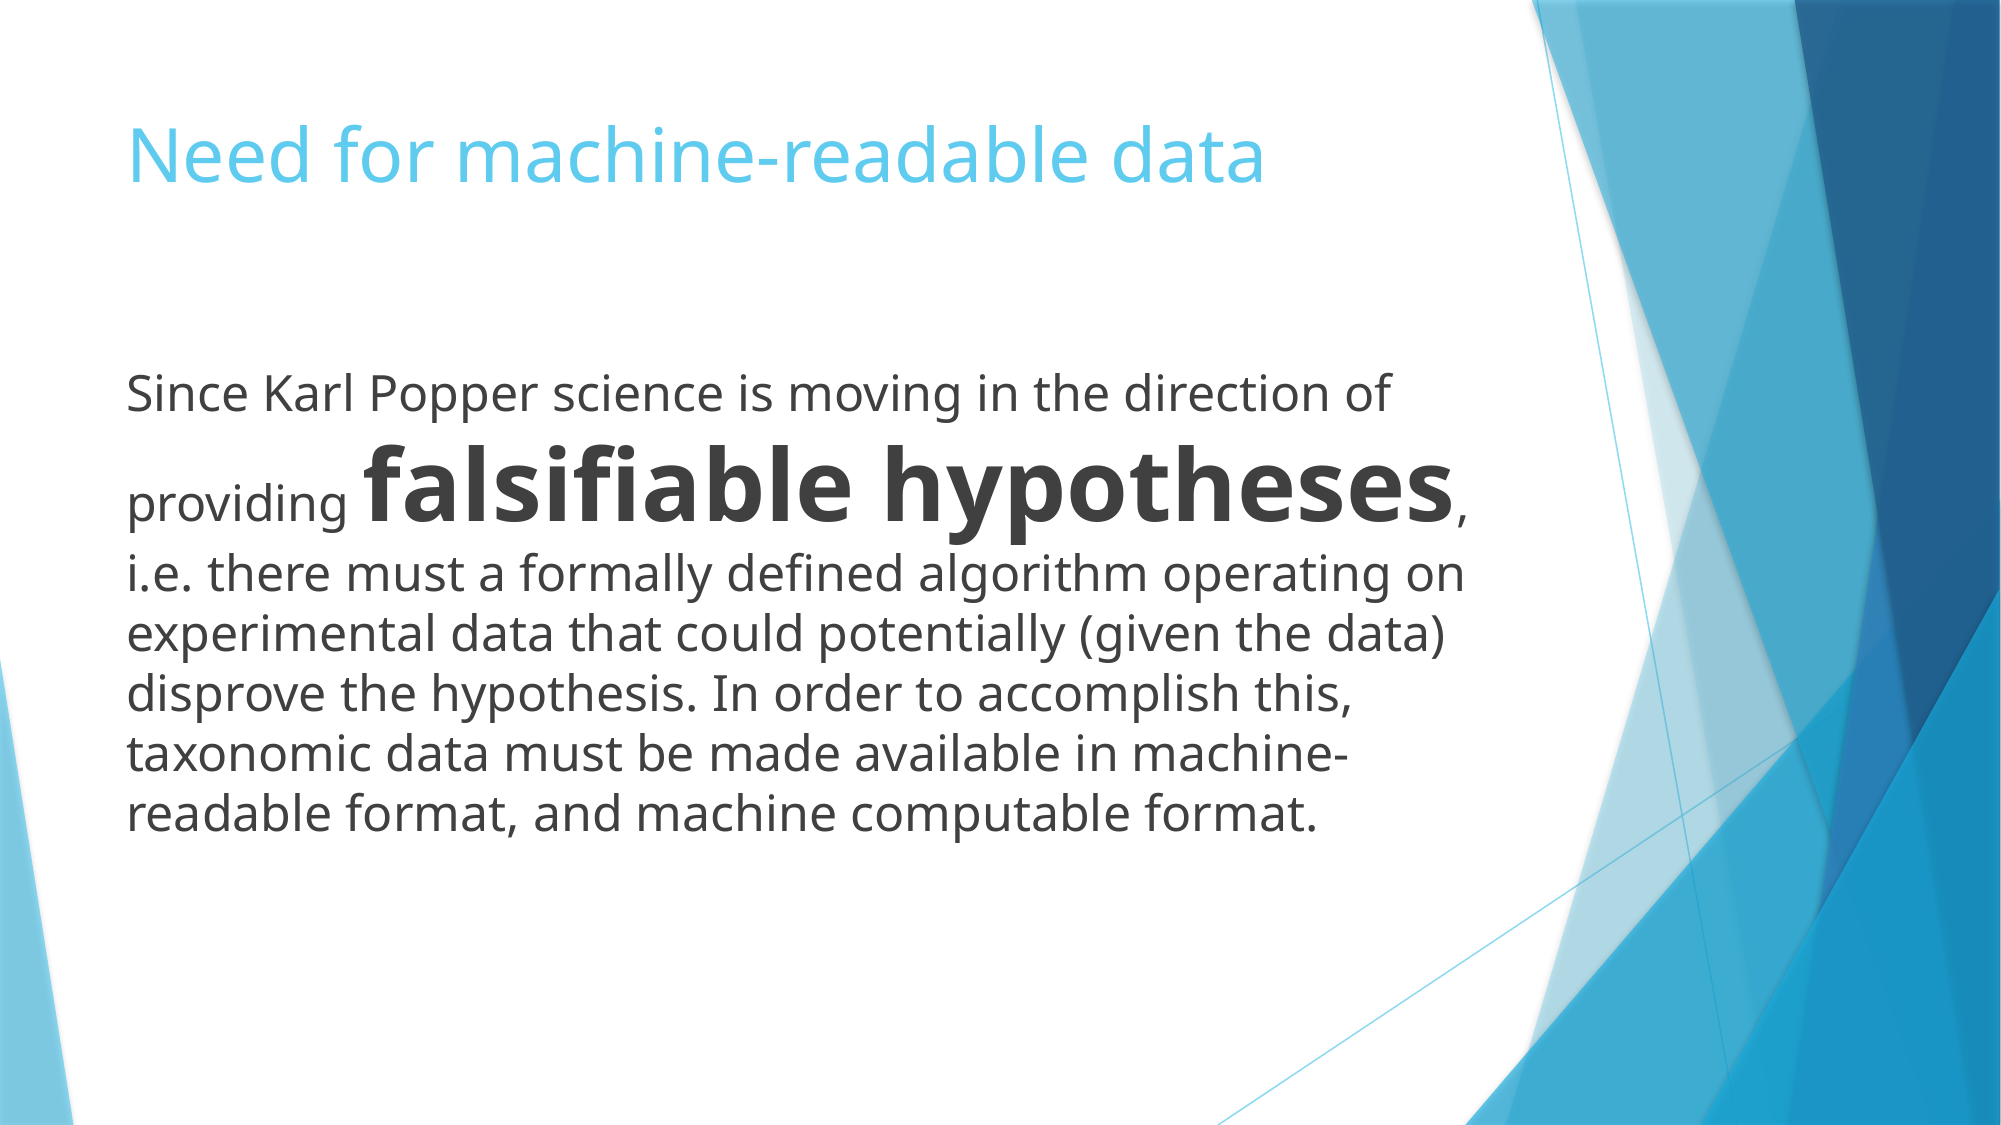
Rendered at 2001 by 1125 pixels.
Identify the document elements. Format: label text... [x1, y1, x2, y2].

list Since Karl Popper science is moving in the direction of providing falsifiable hypotheses, i.e. there must a formally defined algorithm operating on experimental data that could potentially (given the data) disprove the hypothesis. In order to accomplish this, taxonomic data must be made available in machine-readable format, and machine computable format. [111, 354, 1522, 992]
title Need for machine-readable data [111, 99, 1522, 317]
